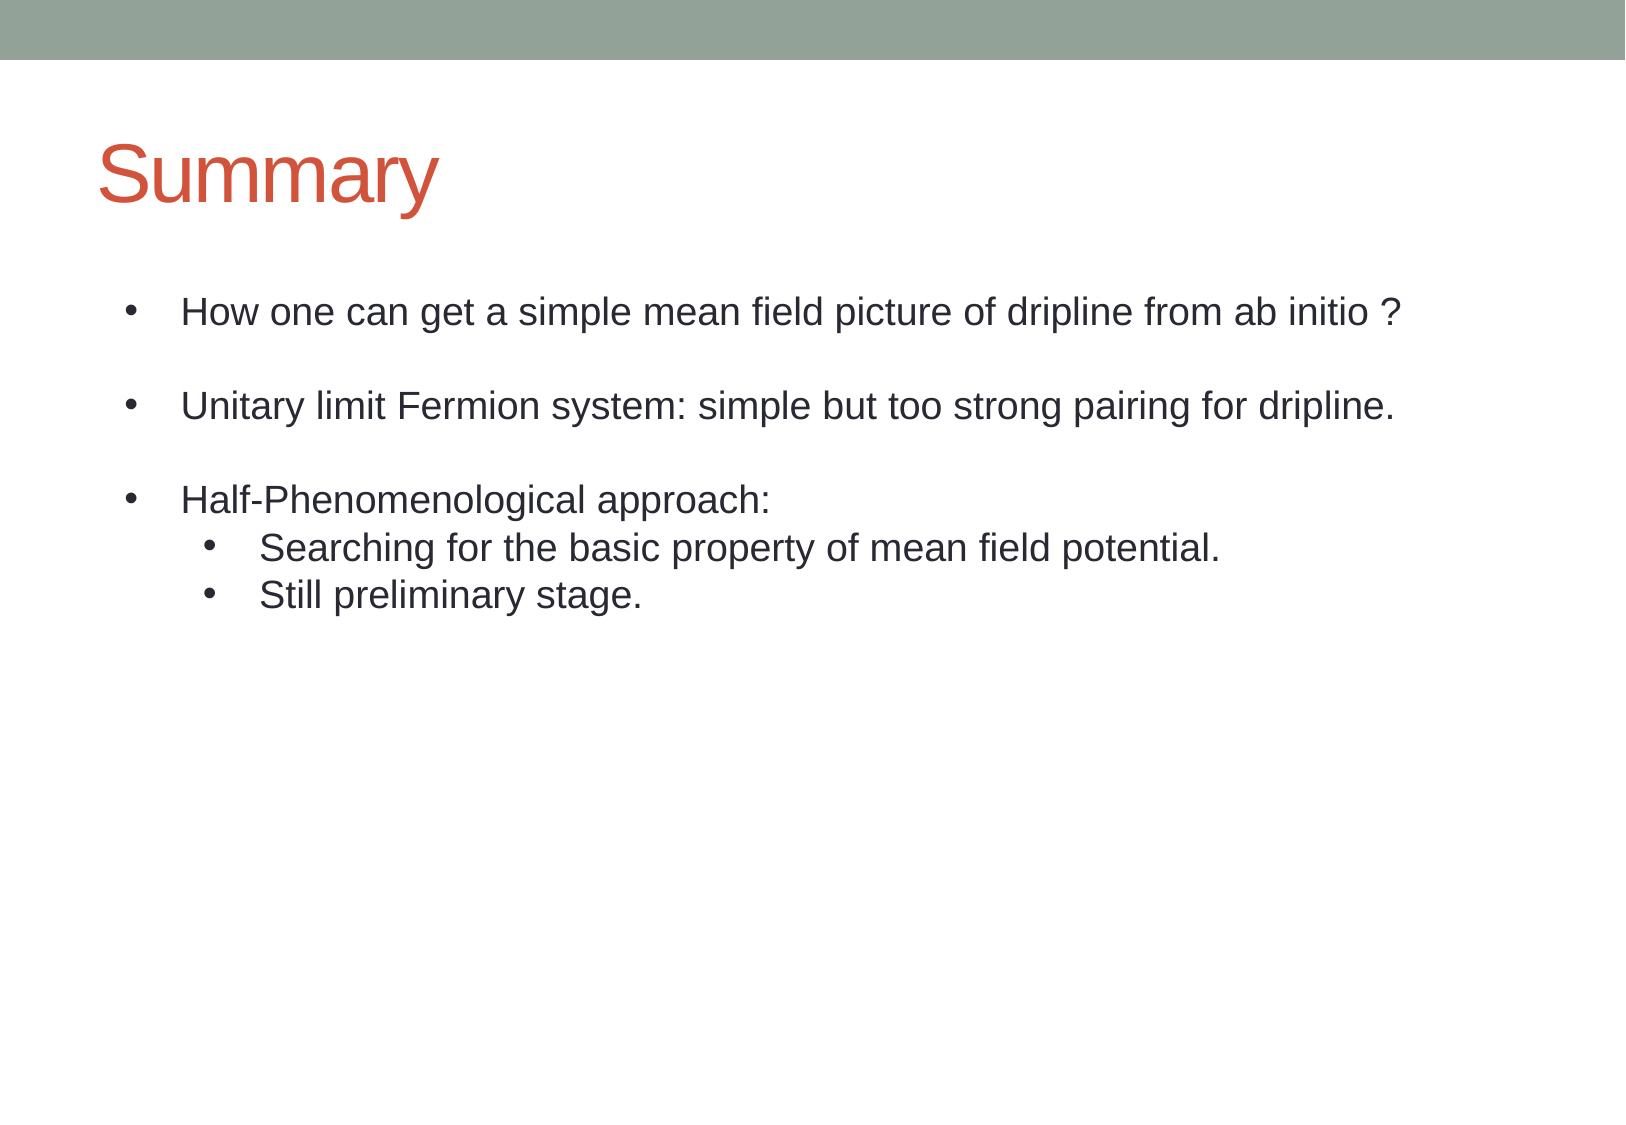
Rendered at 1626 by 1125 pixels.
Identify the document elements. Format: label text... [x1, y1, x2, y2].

title Summary [81, 87, 1544, 250]
text_box How one can get a simple mean field picture of dripline from ab initio ? Unitary limit Fermion system: simple but too strong pairing for dripline. Half-Phenomenological approach: Searching for the basic property of mean field potential. Still preliminary stage. [109, 278, 1510, 624]
